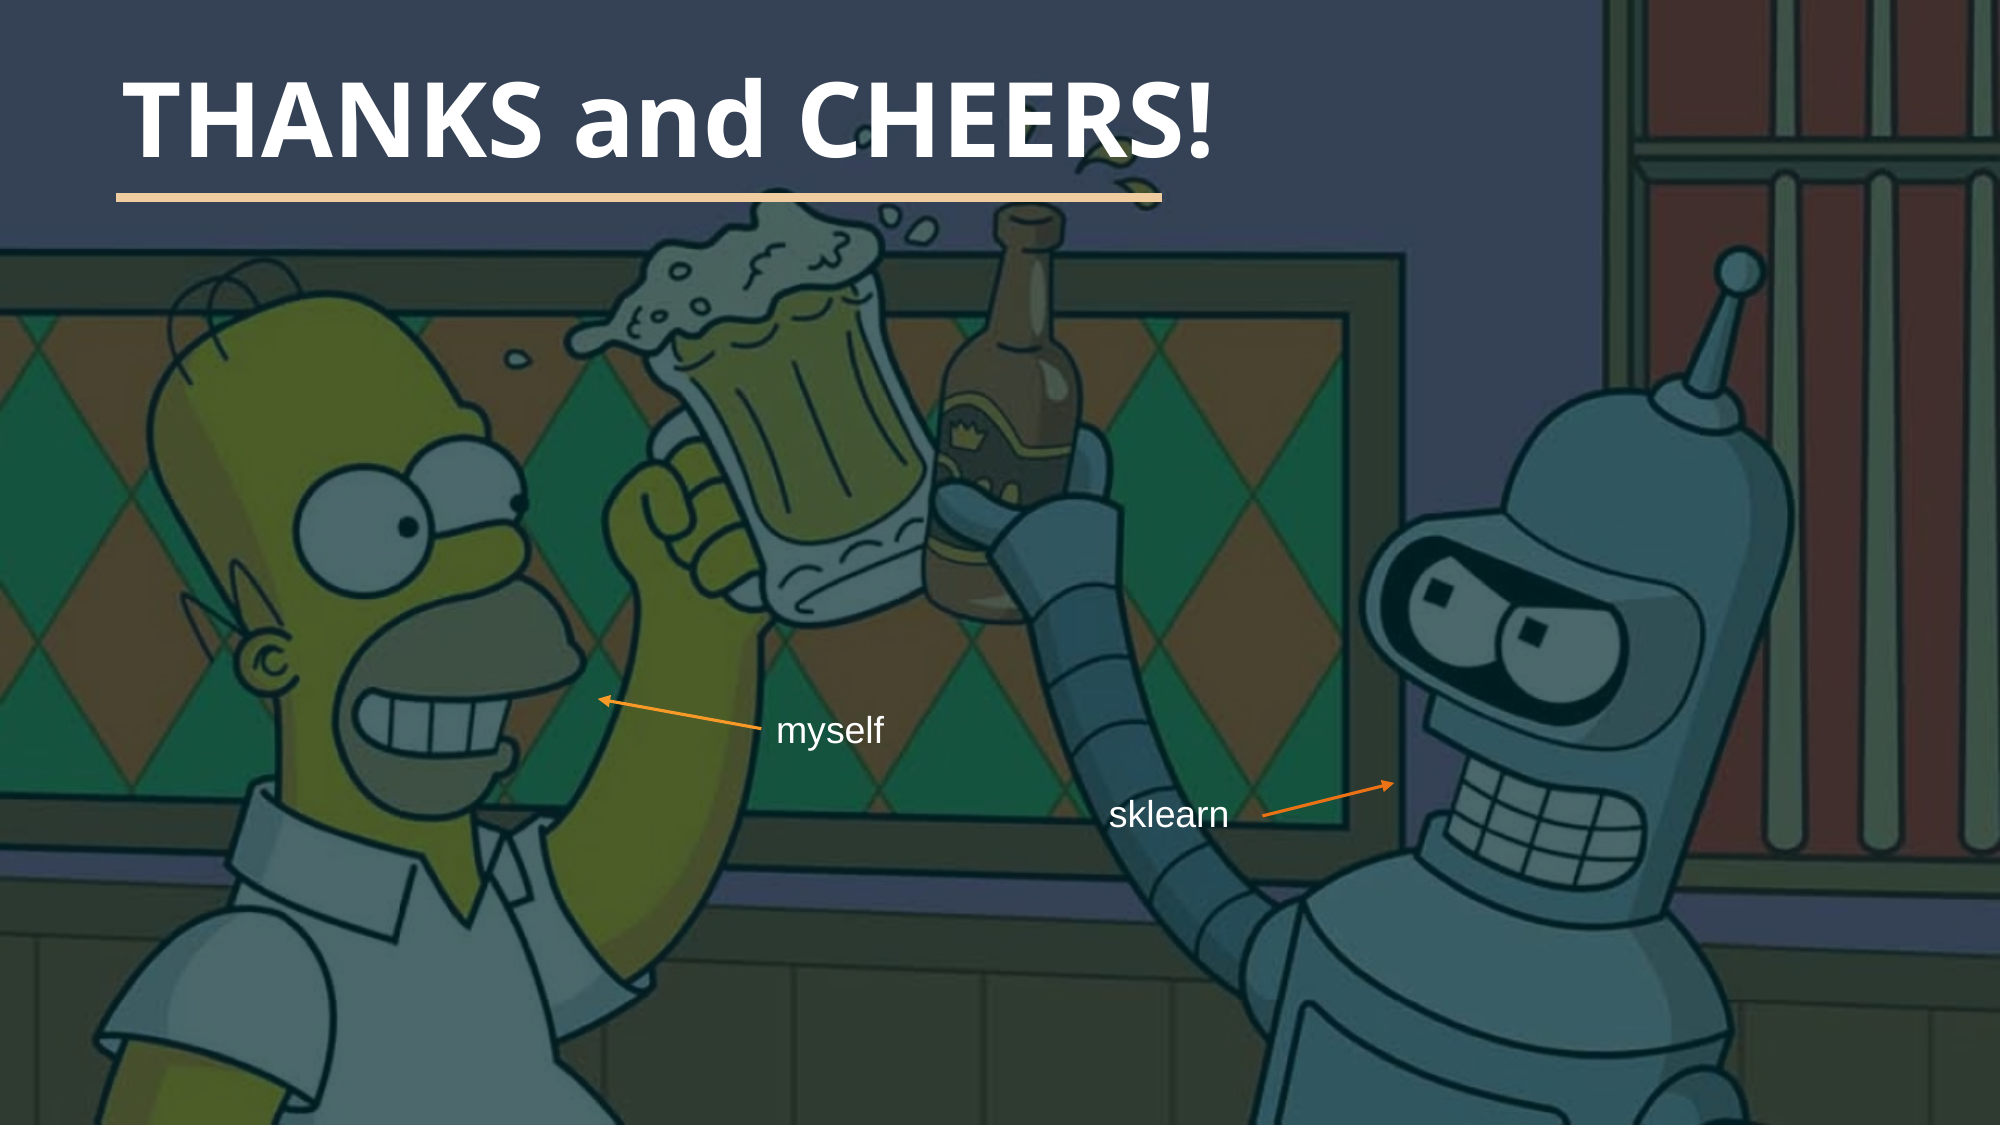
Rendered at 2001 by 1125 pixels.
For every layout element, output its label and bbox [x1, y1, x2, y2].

text_box [1262, 782, 1395, 816]
picture [0, 0, 2000, 1125]
text_box [597, 698, 762, 730]
